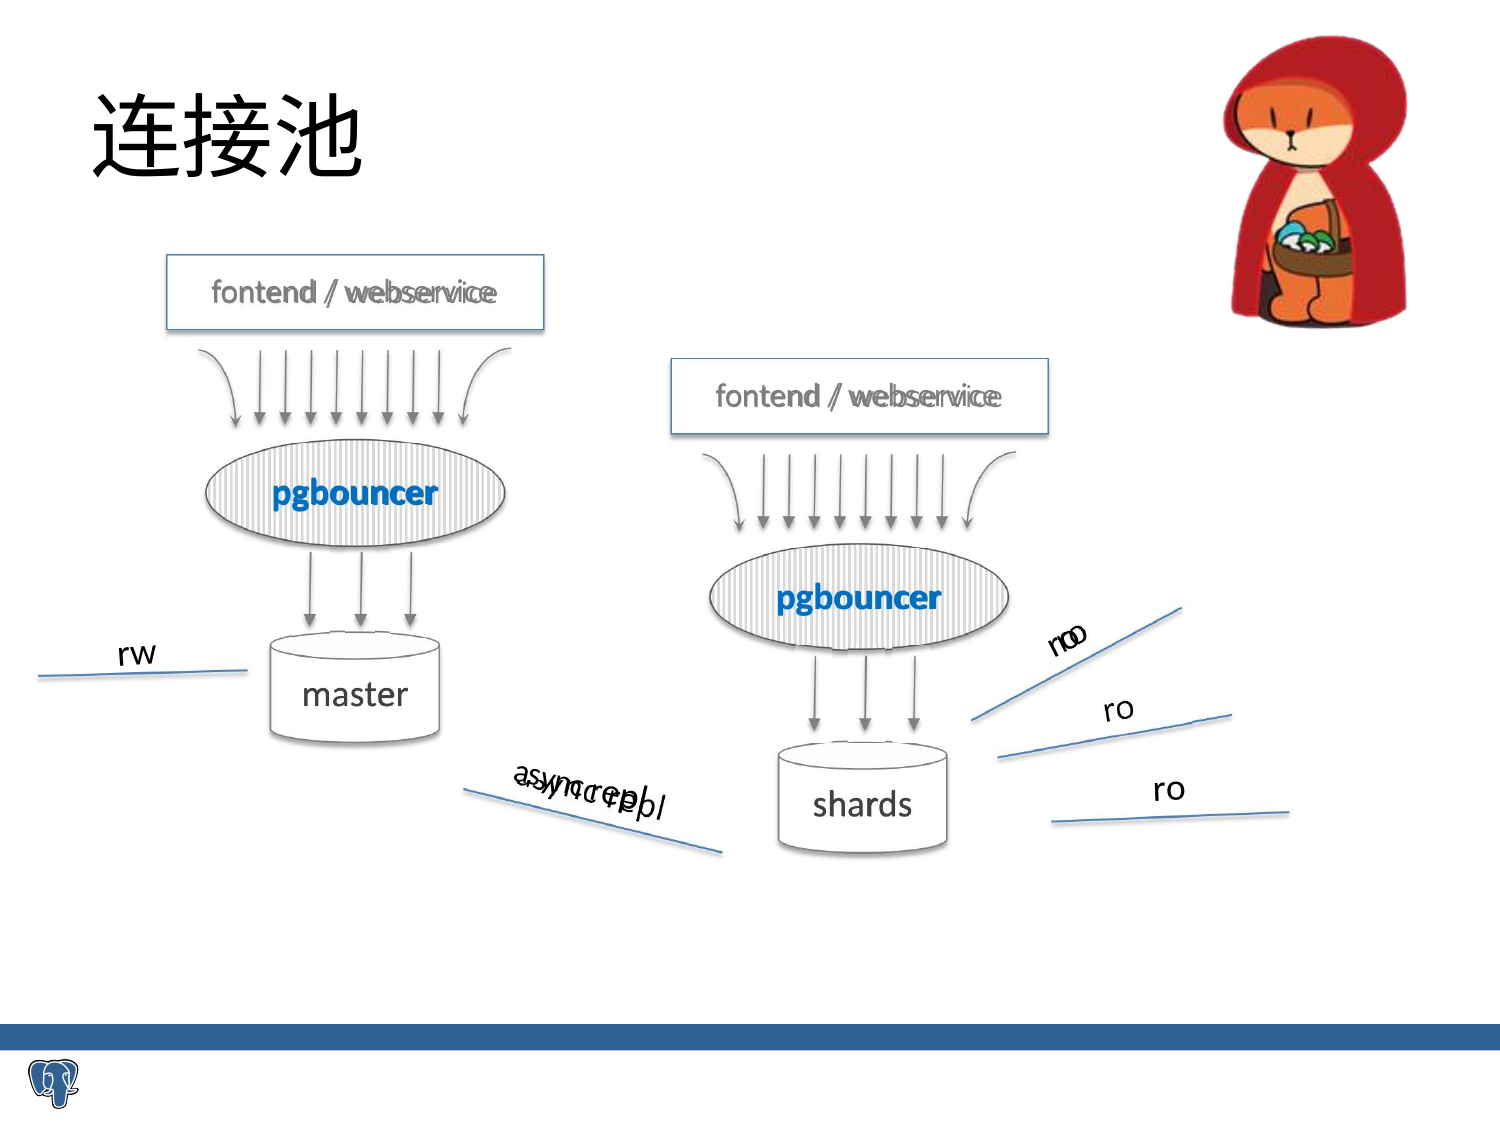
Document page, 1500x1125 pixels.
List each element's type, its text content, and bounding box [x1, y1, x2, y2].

text_box [460, 780, 727, 862]
text_box fontend / webservice [713, 371, 1005, 414]
text_box [773, 735, 952, 863]
text_box [960, 599, 1193, 735]
text_box fontend / webservice [209, 267, 501, 309]
text_box [666, 352, 1054, 446]
text_box [390, 547, 428, 638]
text_box master [299, 666, 410, 714]
text_box [458, 337, 525, 443]
text_box ro [1152, 771, 1204, 809]
text_box async repl [509, 757, 673, 829]
text_box [1218, 32, 1413, 334]
text_box pgbouncer [269, 465, 441, 513]
text_box [265, 622, 446, 754]
title 连接池 [87, 76, 368, 267]
text_box shards [810, 776, 915, 824]
picture [28, 1059, 79, 1109]
text_box [292, 547, 330, 638]
text_box [892, 645, 930, 743]
text_box [847, 645, 885, 743]
text_box [689, 442, 960, 548]
text_box [344, 547, 375, 638]
text_box rw [115, 633, 174, 674]
text_box ro [1041, 610, 1102, 665]
text_box [795, 645, 833, 743]
text_box [960, 442, 1028, 540]
text_box [32, 659, 254, 687]
text_box [187, 337, 458, 443]
text_box [1042, 802, 1294, 830]
text_box pgbouncer [773, 569, 945, 617]
text_box [200, 443, 512, 563]
text_box [697, 540, 1020, 668]
text_box [982, 705, 1239, 768]
text_box [157, 247, 551, 341]
